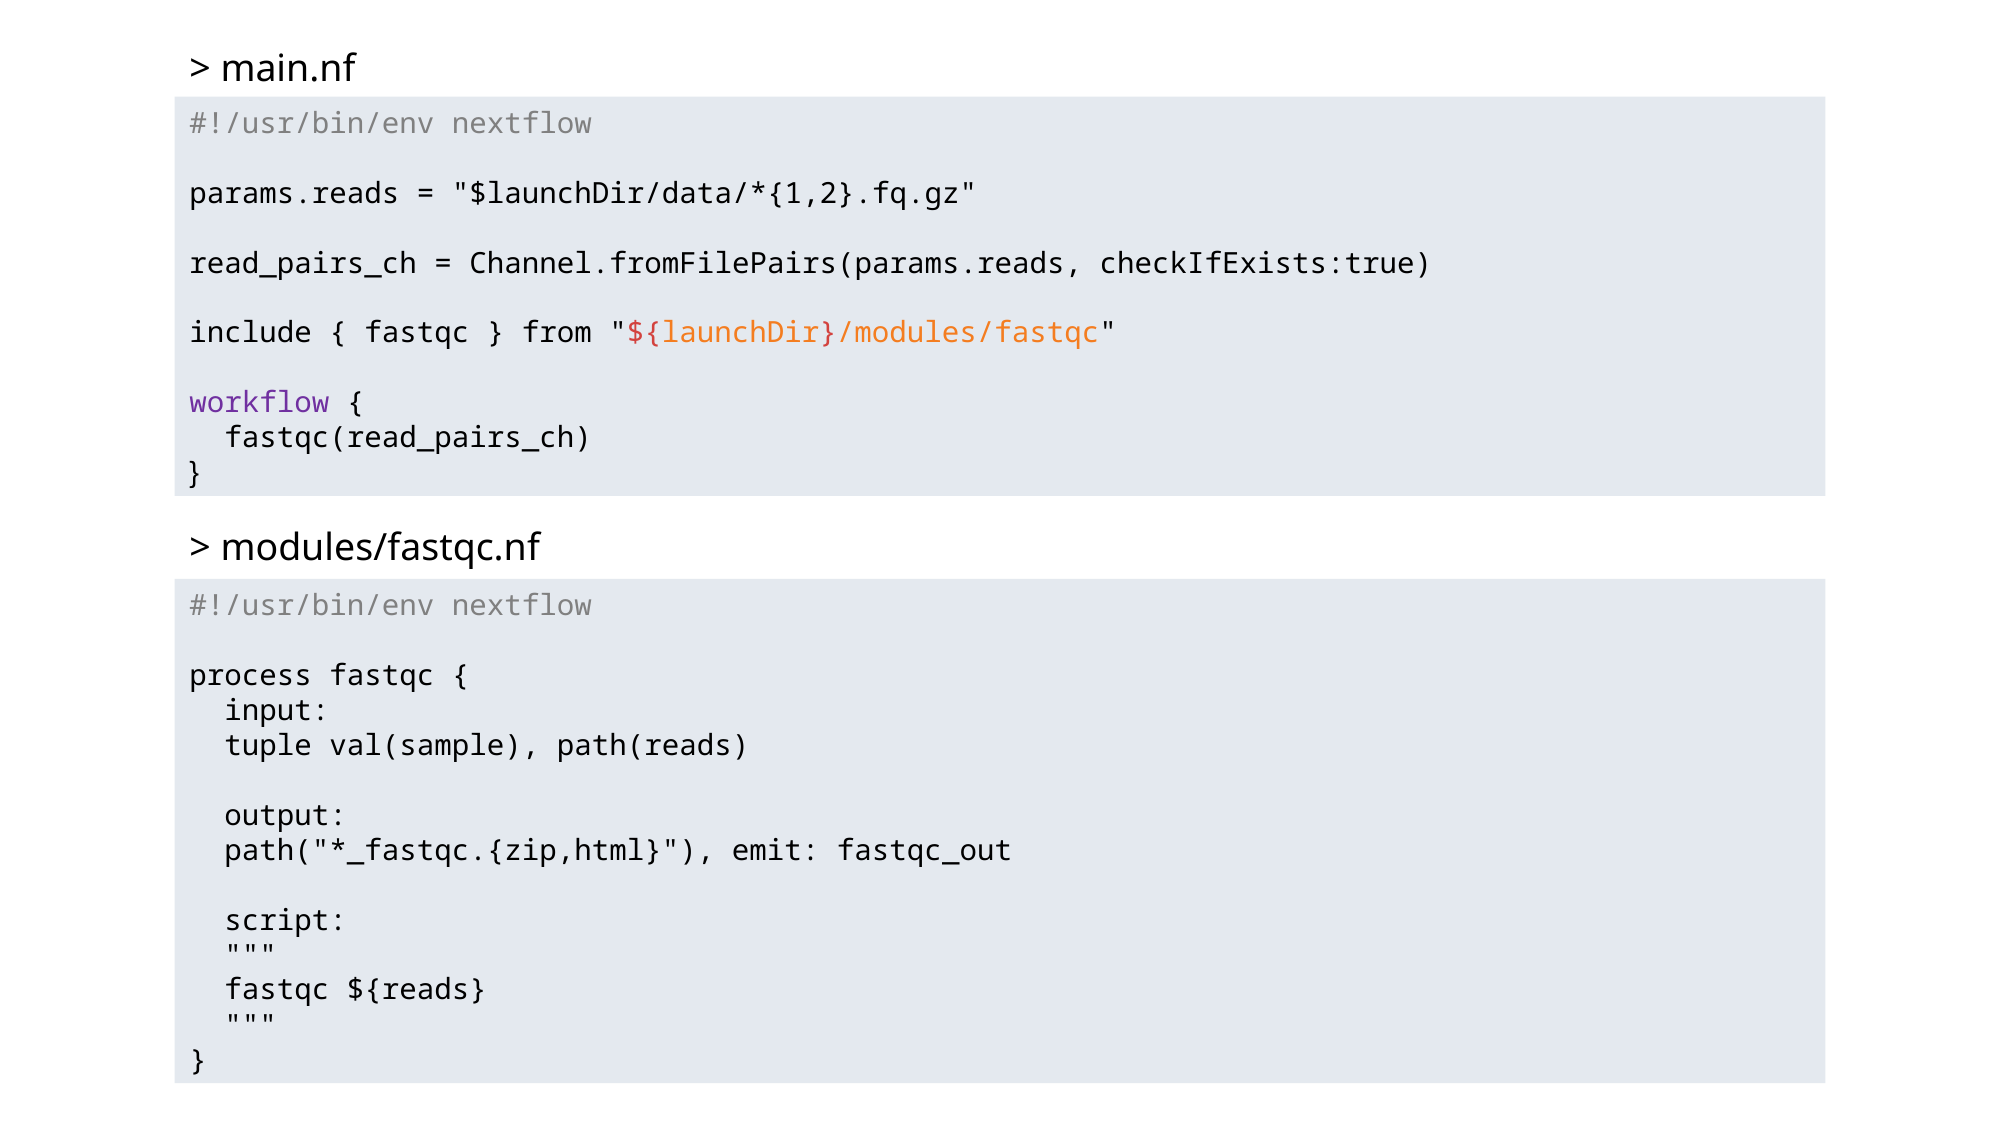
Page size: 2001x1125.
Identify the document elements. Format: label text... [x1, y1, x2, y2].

text_box > main.nf [174, 36, 849, 96]
text_box #!/usr/bin/env nextflow process fastqc { input: tuple val(sample), path(reads) output: path("*_fastqc.{zip,html}"), emit: fastqc_out script: """ fastqc ${reads} """ } [174, 578, 1826, 1084]
text_box > modules/fastqc.nf [174, 515, 849, 576]
text_box #!/usr/bin/env nextflow params.reads = "$launchDir/data/*{1,2}.fq.gz" read_pairs_ch = Channel.fromFilePairs(params.reads, checkIfExists:true) include { fastqc } from "${launchDir}/modules/fastqc" workflow { fastqc(read_pairs_ch) } [174, 96, 1826, 496]
